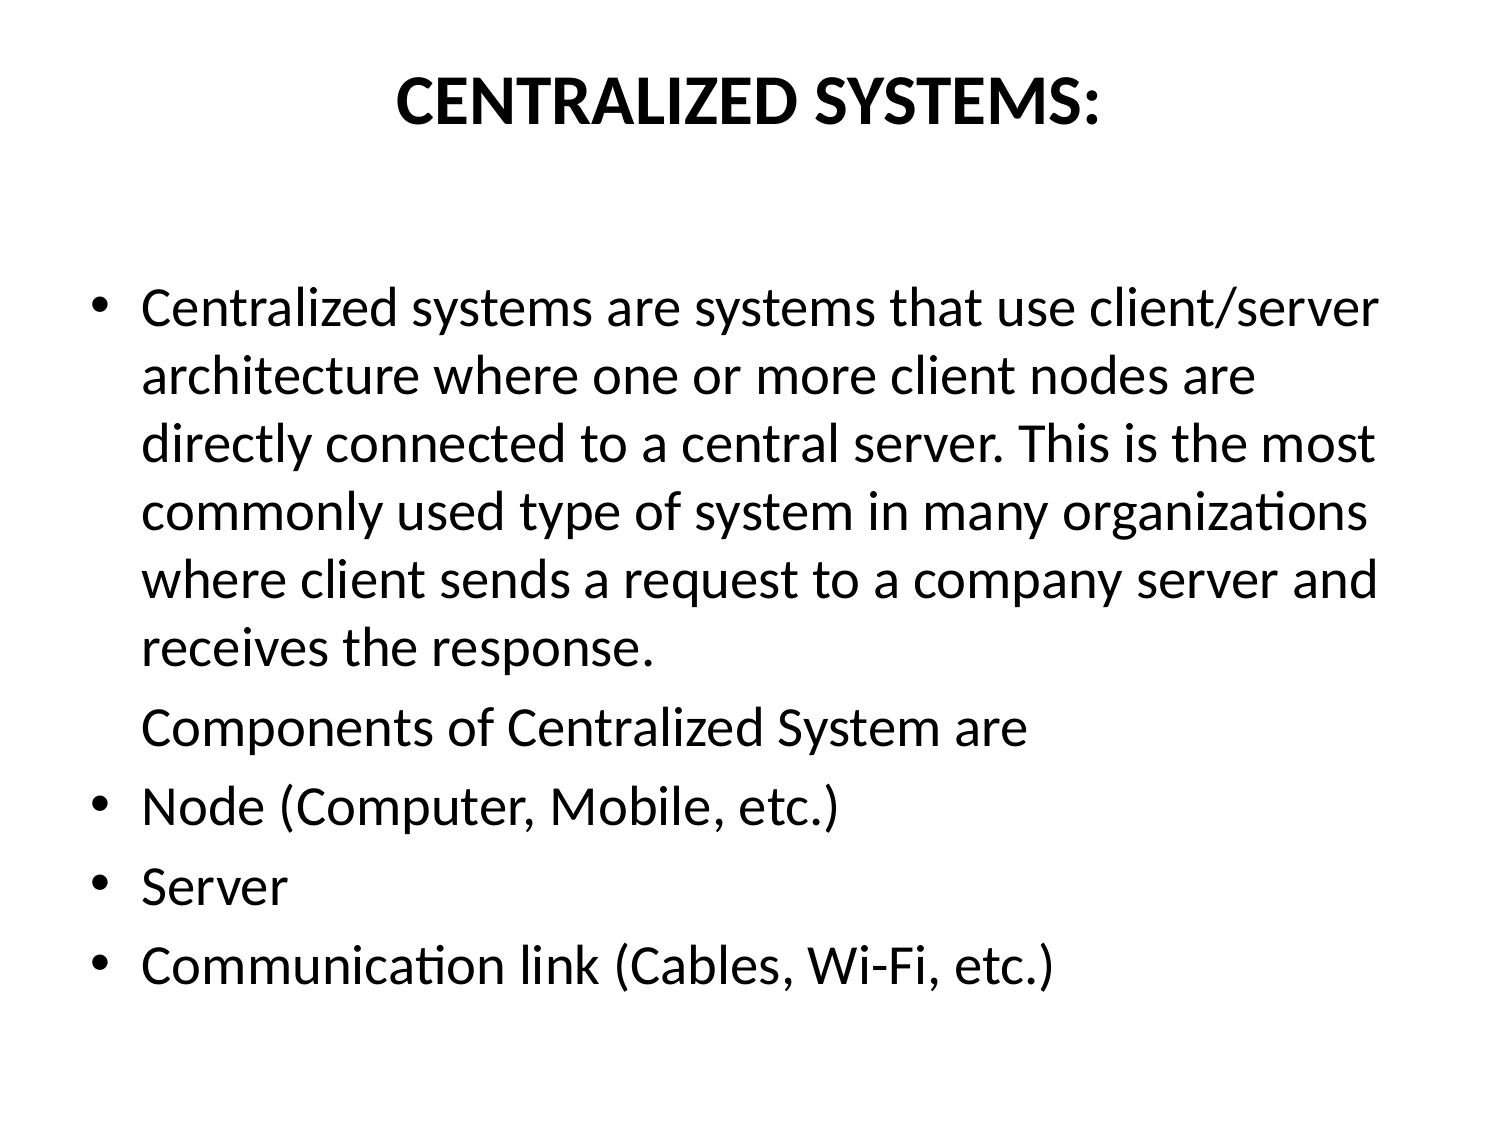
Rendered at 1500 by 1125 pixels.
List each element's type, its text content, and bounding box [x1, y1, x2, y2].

list Centralized systems are systems that use client/server architecture where one or more client nodes are directly connected to a central server. This is the most commonly used type of system in many organizations where client sends a request to a company server and receives the response. Components of Centralized System are Node (Computer, Mobile, etc.) Server Communication link (Cables, Wi-Fi, etc.) [75, 262, 1425, 1005]
title CENTRALIZED SYSTEMS: [75, 45, 1425, 233]
